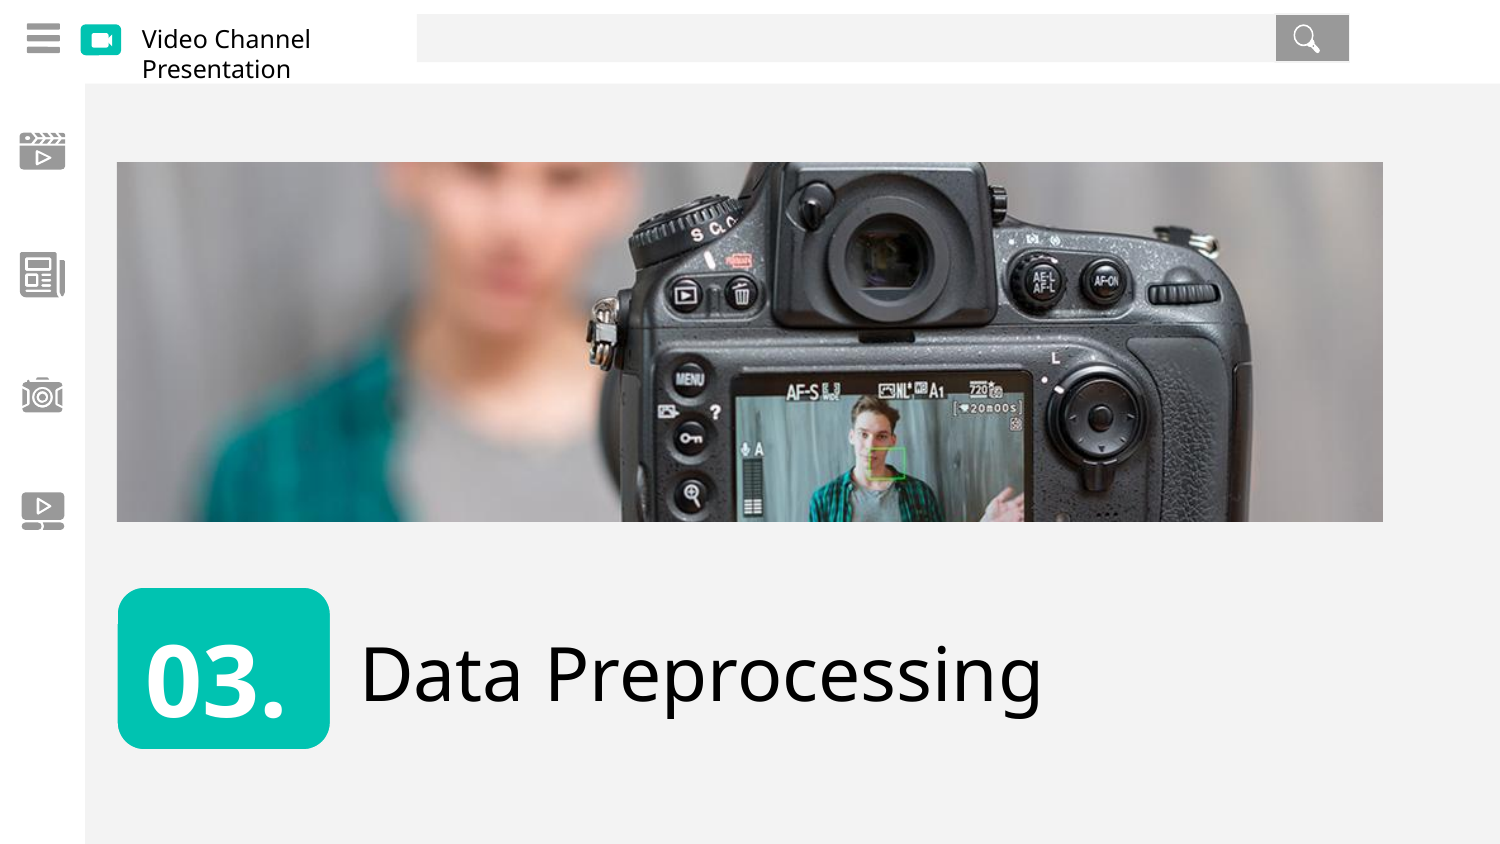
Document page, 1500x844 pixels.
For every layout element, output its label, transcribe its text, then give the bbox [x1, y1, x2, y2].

title 03. [116, 589, 317, 752]
picture [116, 162, 1384, 522]
title Data Preprocessing [344, 640, 1301, 717]
